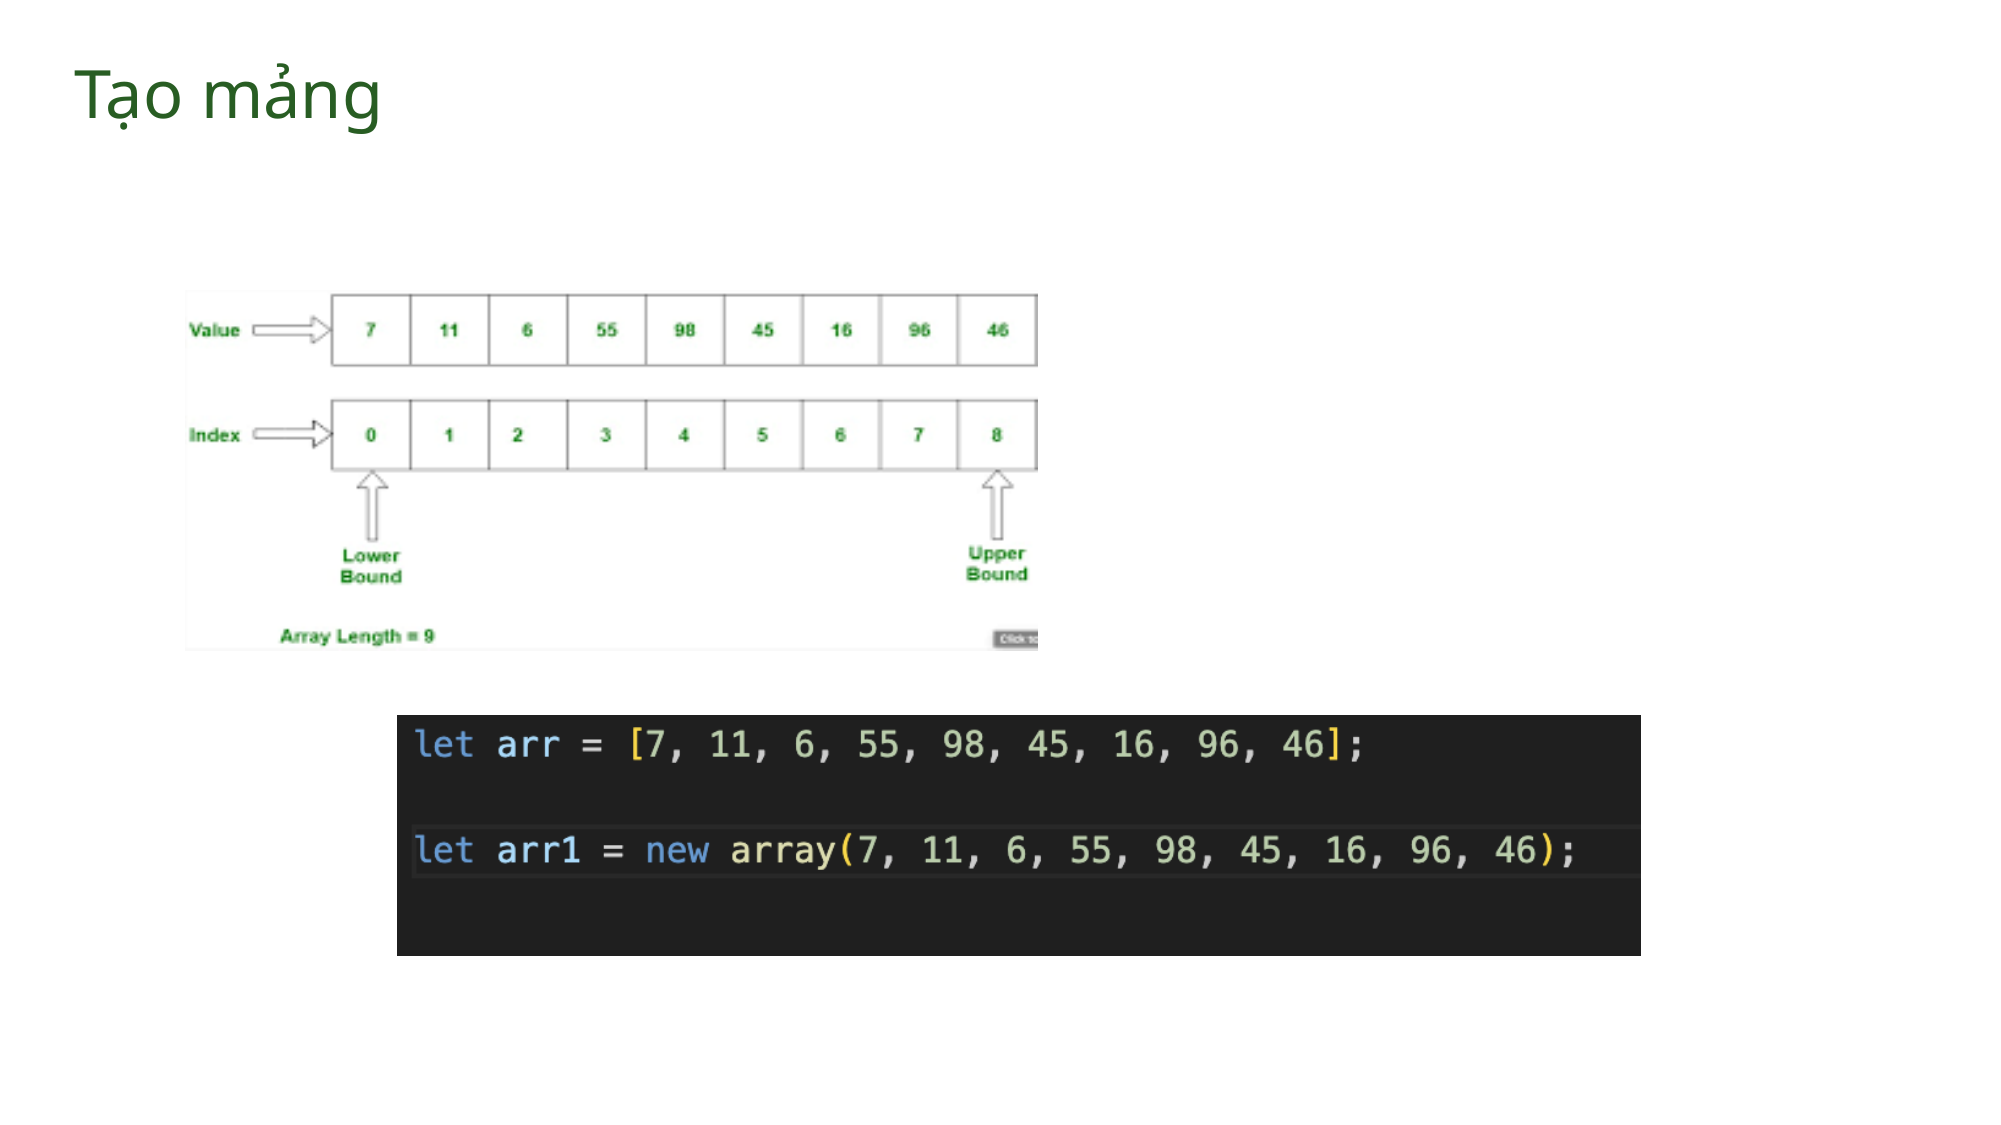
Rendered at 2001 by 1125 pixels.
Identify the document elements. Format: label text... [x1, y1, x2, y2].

title Tạo mảng [66, 41, 1867, 143]
picture [397, 715, 1641, 956]
picture [184, 290, 1038, 651]
